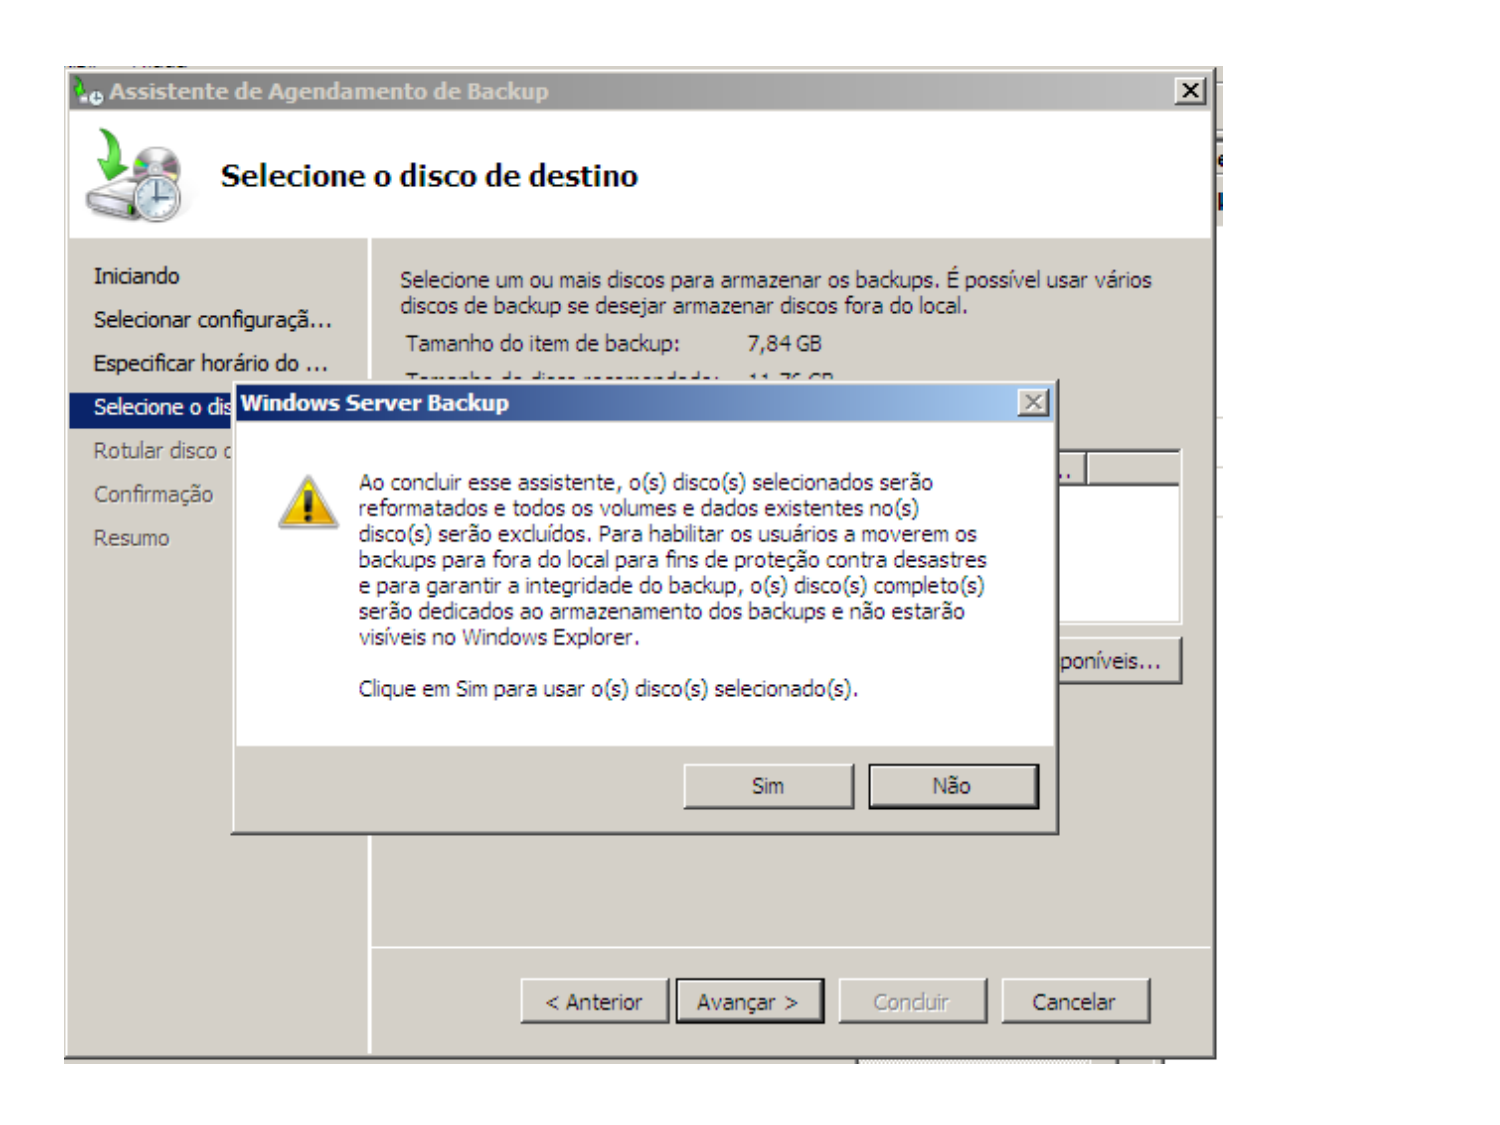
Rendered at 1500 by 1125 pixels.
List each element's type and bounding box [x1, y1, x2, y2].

picture [64, 66, 1223, 1064]
